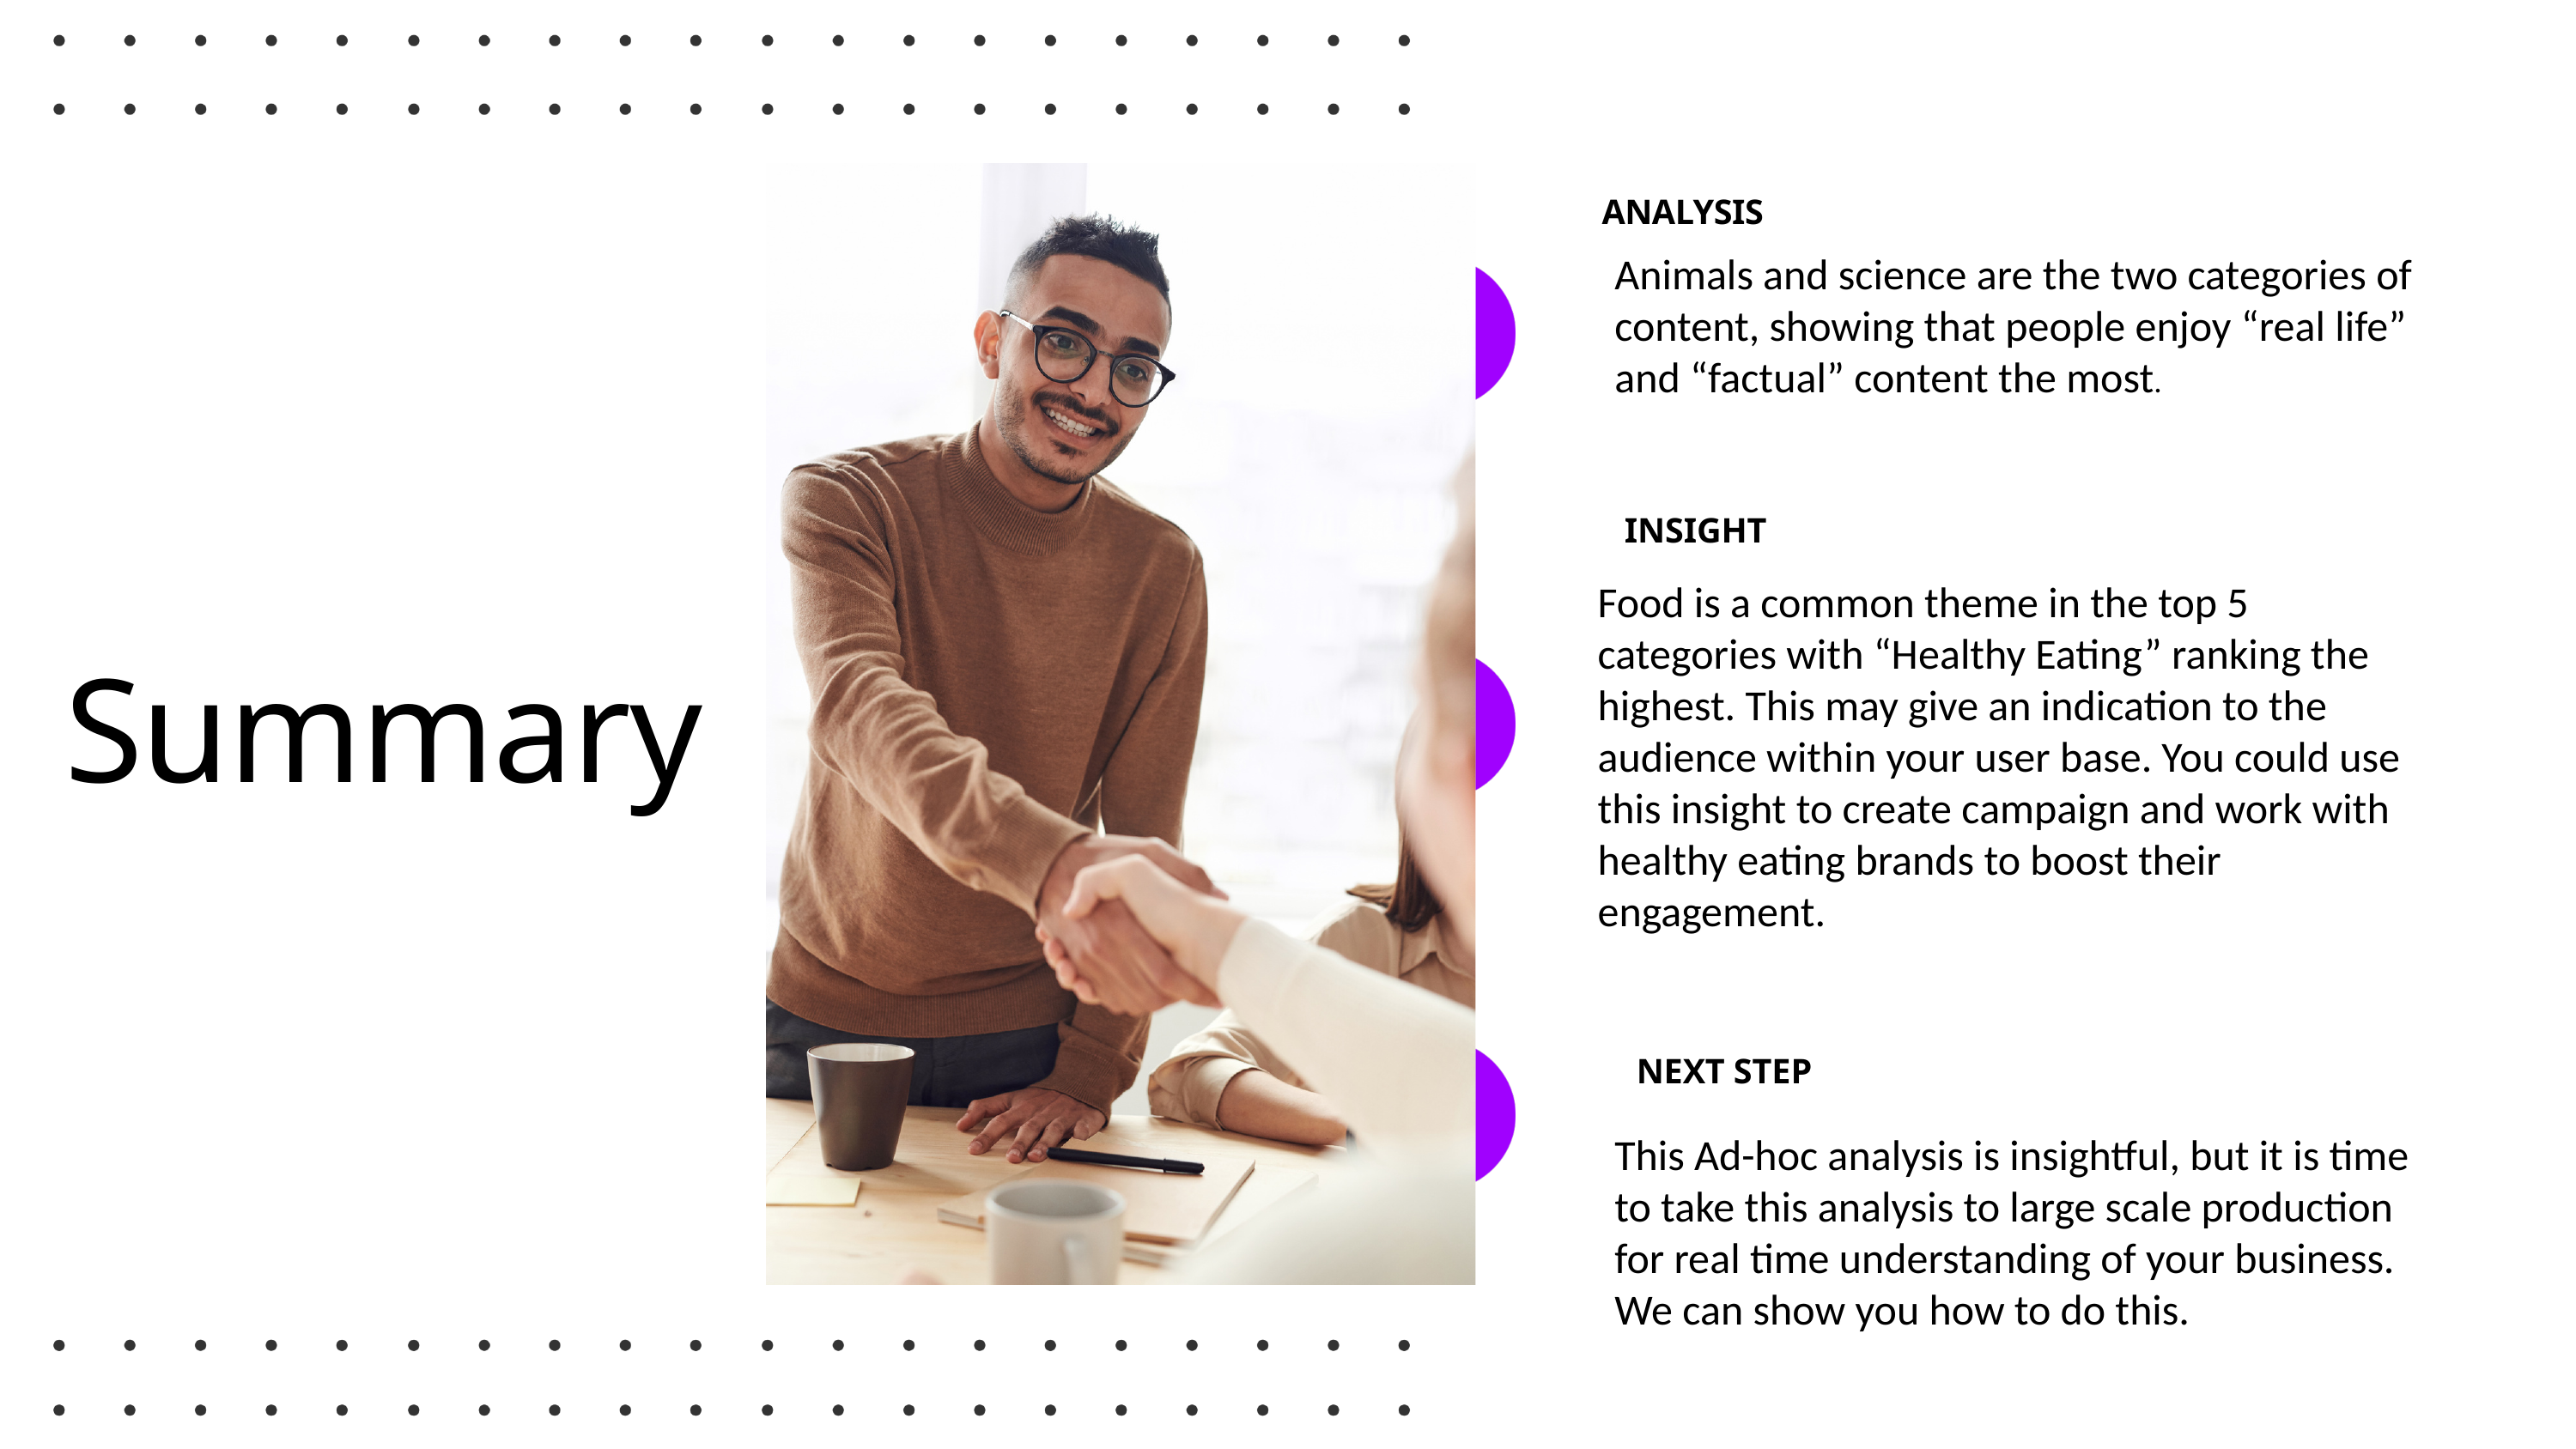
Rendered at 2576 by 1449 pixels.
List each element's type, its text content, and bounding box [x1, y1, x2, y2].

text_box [46, 1335, 1414, 1449]
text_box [1631, 980, 2432, 1104]
text_box Food is a common theme in the top 5 categories with “Healthy Eating” ranking the highest. This may give an indication to the audience within your user base. You could use this insight to create campaign and work with healthy eating brands to boost their engagement. [1584, 568, 2444, 942]
text_box INSIGHT [1612, 502, 1780, 557]
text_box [46, 0, 1414, 118]
text_box This Ad-hoc analysis is insightful, but it is time to take this analysis to large scale production for real time understanding of your business. We can show you how to do this. [1601, 1121, 2432, 1340]
text_box Animals and science are the two categories of content, showing that people enjoy “real life” and “factual” content the most. [1601, 240, 2461, 409]
picture [765, 163, 1562, 1286]
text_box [1601, 184, 2432, 270]
text_box Summary [64, 639, 727, 811]
